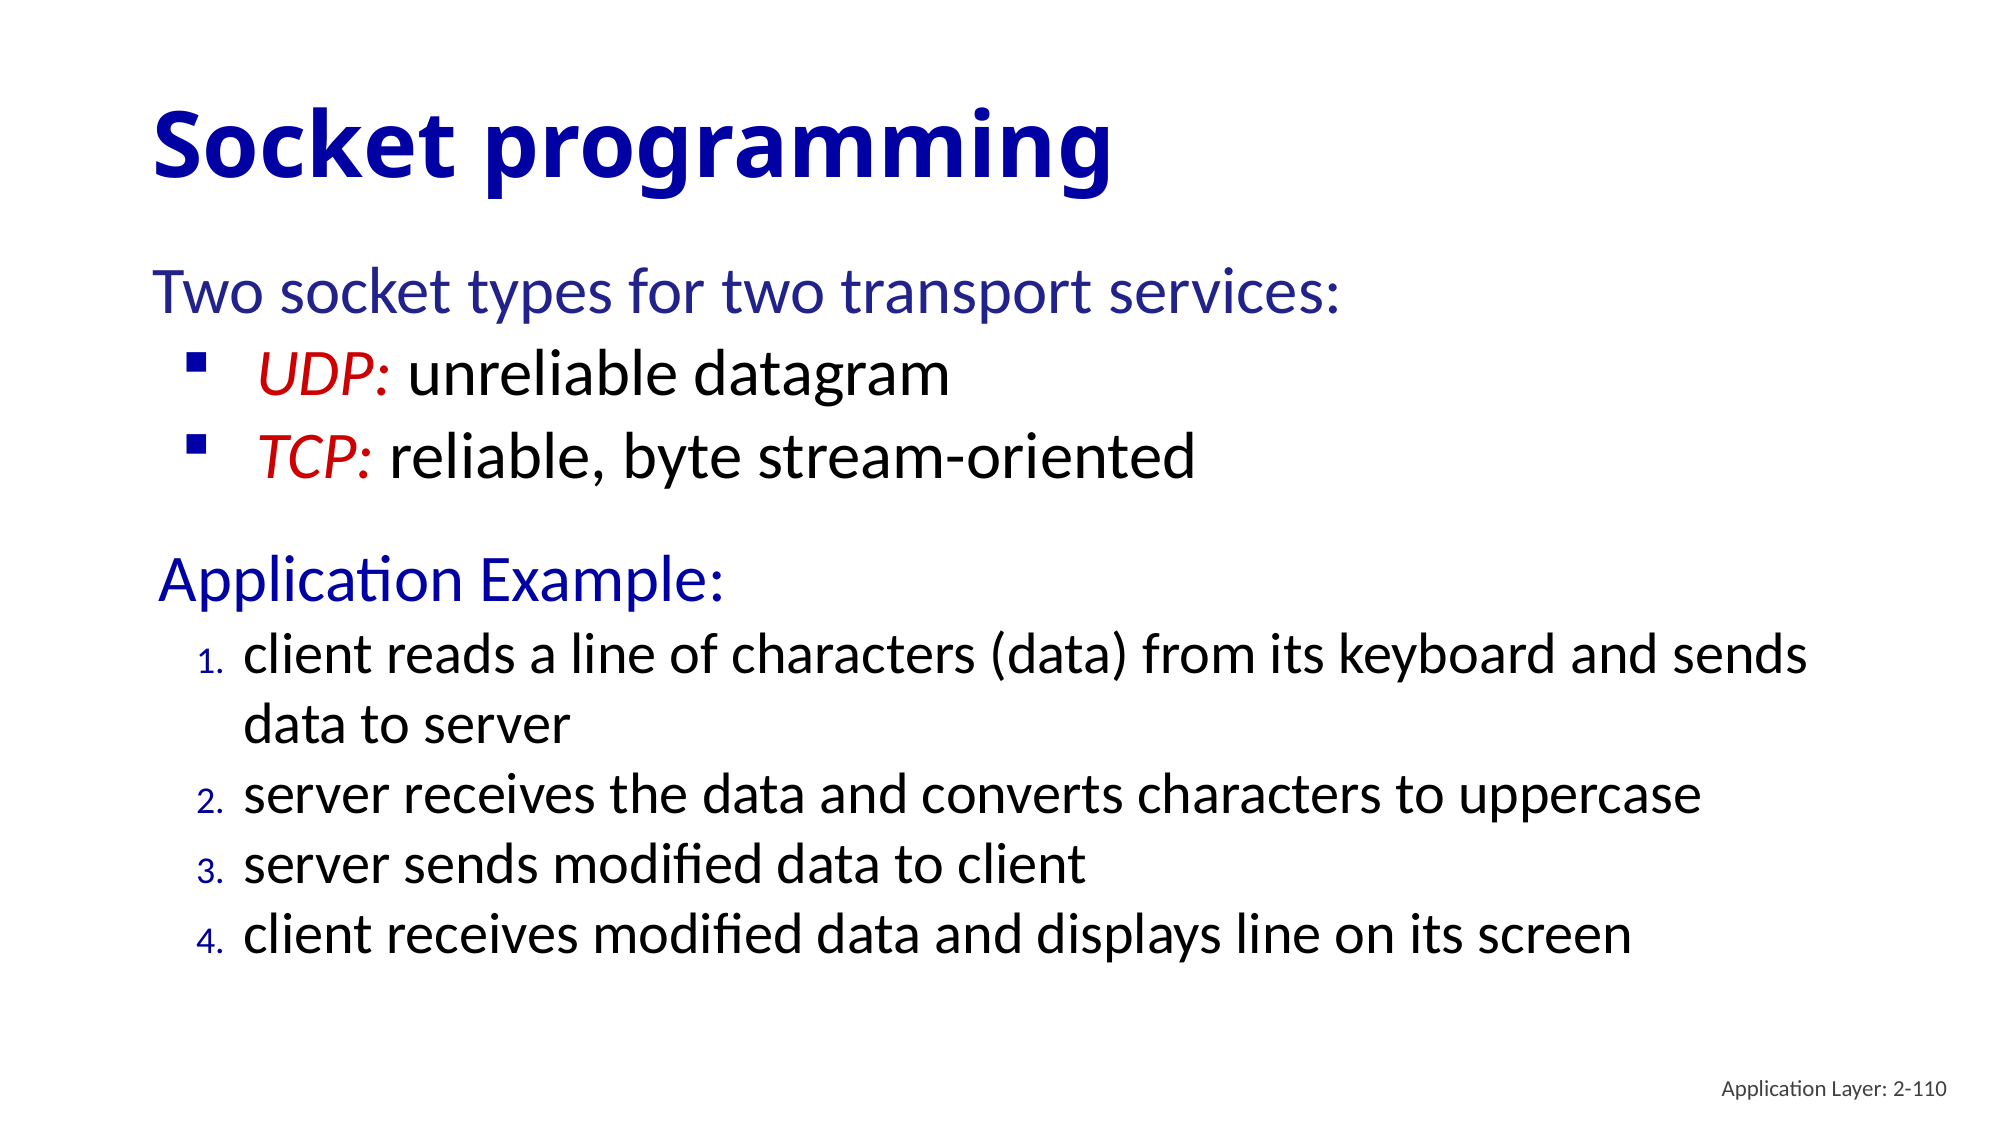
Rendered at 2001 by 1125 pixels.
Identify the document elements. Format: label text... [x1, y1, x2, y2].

text_box Application Example: client reads a line of characters (data) from its keyboard and sends data to server server receives the data and converts characters to uppercase server sends modified data to client client receives modified data and displays line on its screen [144, 539, 1916, 1112]
slide_number Application Layer: 2- [1512, 1056, 1963, 1117]
list Two socket types for two transport services: UDP: unreliable datagram TCP: reliable, byte stream-oriented [137, 248, 1909, 535]
title Socket programming [137, 74, 1863, 221]
